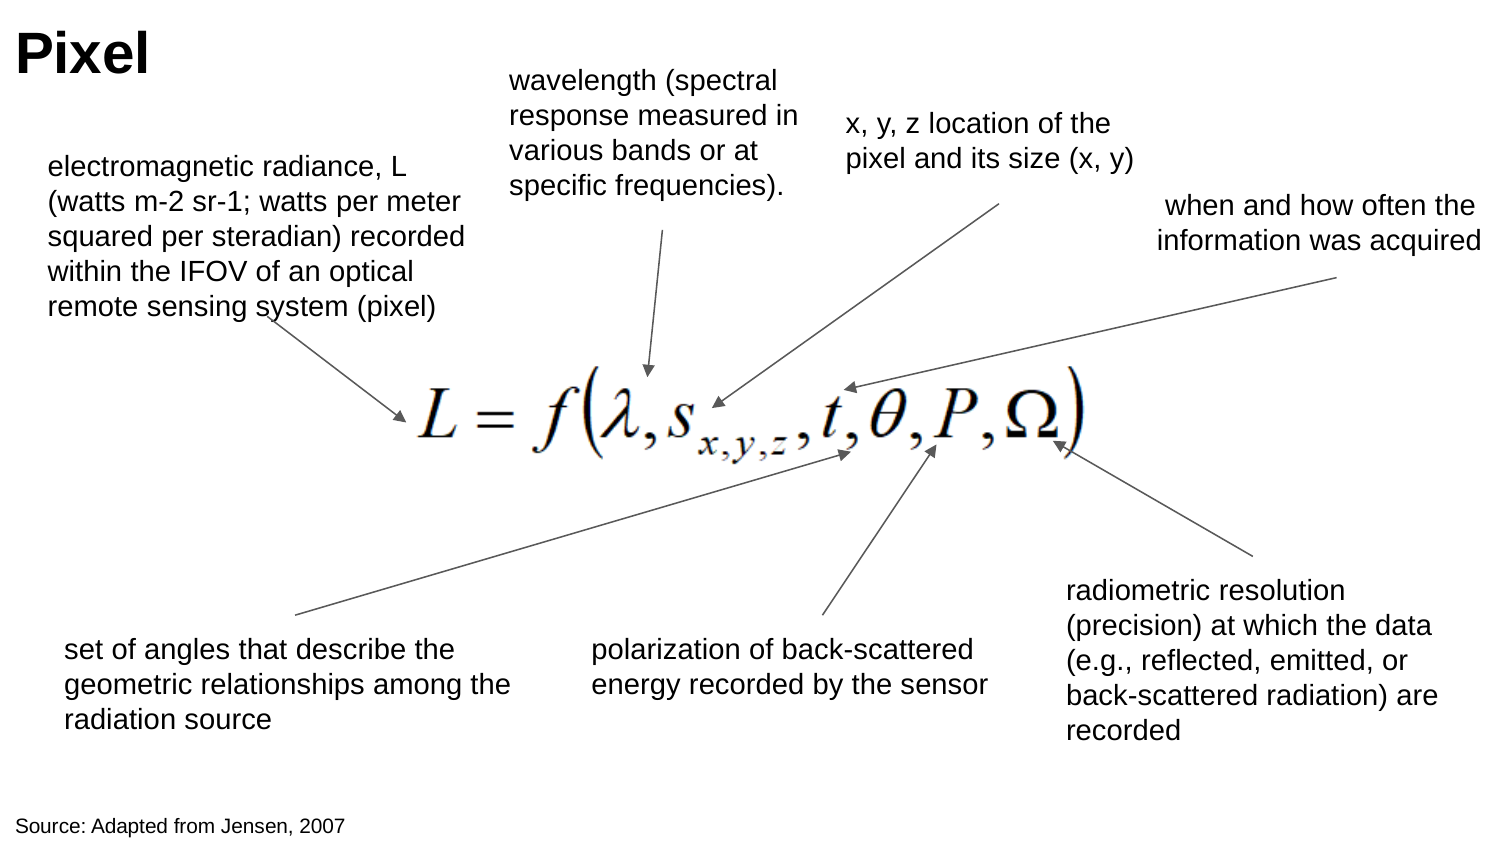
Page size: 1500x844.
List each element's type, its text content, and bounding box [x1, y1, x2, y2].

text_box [294, 451, 817, 616]
picture [405, 365, 1094, 480]
text_box x, y, z location of the pixel and its size (x, y) [831, 89, 1168, 204]
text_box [647, 229, 663, 378]
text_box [843, 277, 1337, 391]
text_box Source: Adapted from Jensen, 2007 [0, 797, 370, 844]
text_box when and how often the information was acquired [1141, 171, 1500, 278]
text_box radiometric resolution (precision) at which the data (e.g., reflected, emitted, or back-scattered radiation) are recorded [1051, 556, 1455, 761]
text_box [711, 203, 1000, 409]
text_box polarization of back-scattered energy recorded by the sensor [576, 615, 1051, 730]
text_box electromagnetic radiance, L (watts m-2 sr-1; watts per meter squared per steradian) recorded within the IFOV of an optical remote sensing system (pixel) [32, 132, 502, 317]
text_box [1052, 440, 1254, 557]
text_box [267, 316, 407, 423]
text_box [822, 444, 937, 616]
text_box set of angles that describe the geometric relationships among the radiation source [49, 615, 542, 763]
text_box wavelength (spectral response measured in various bands or at specific frequencies). [494, 46, 831, 230]
title Pixel [0, 0, 415, 363]
